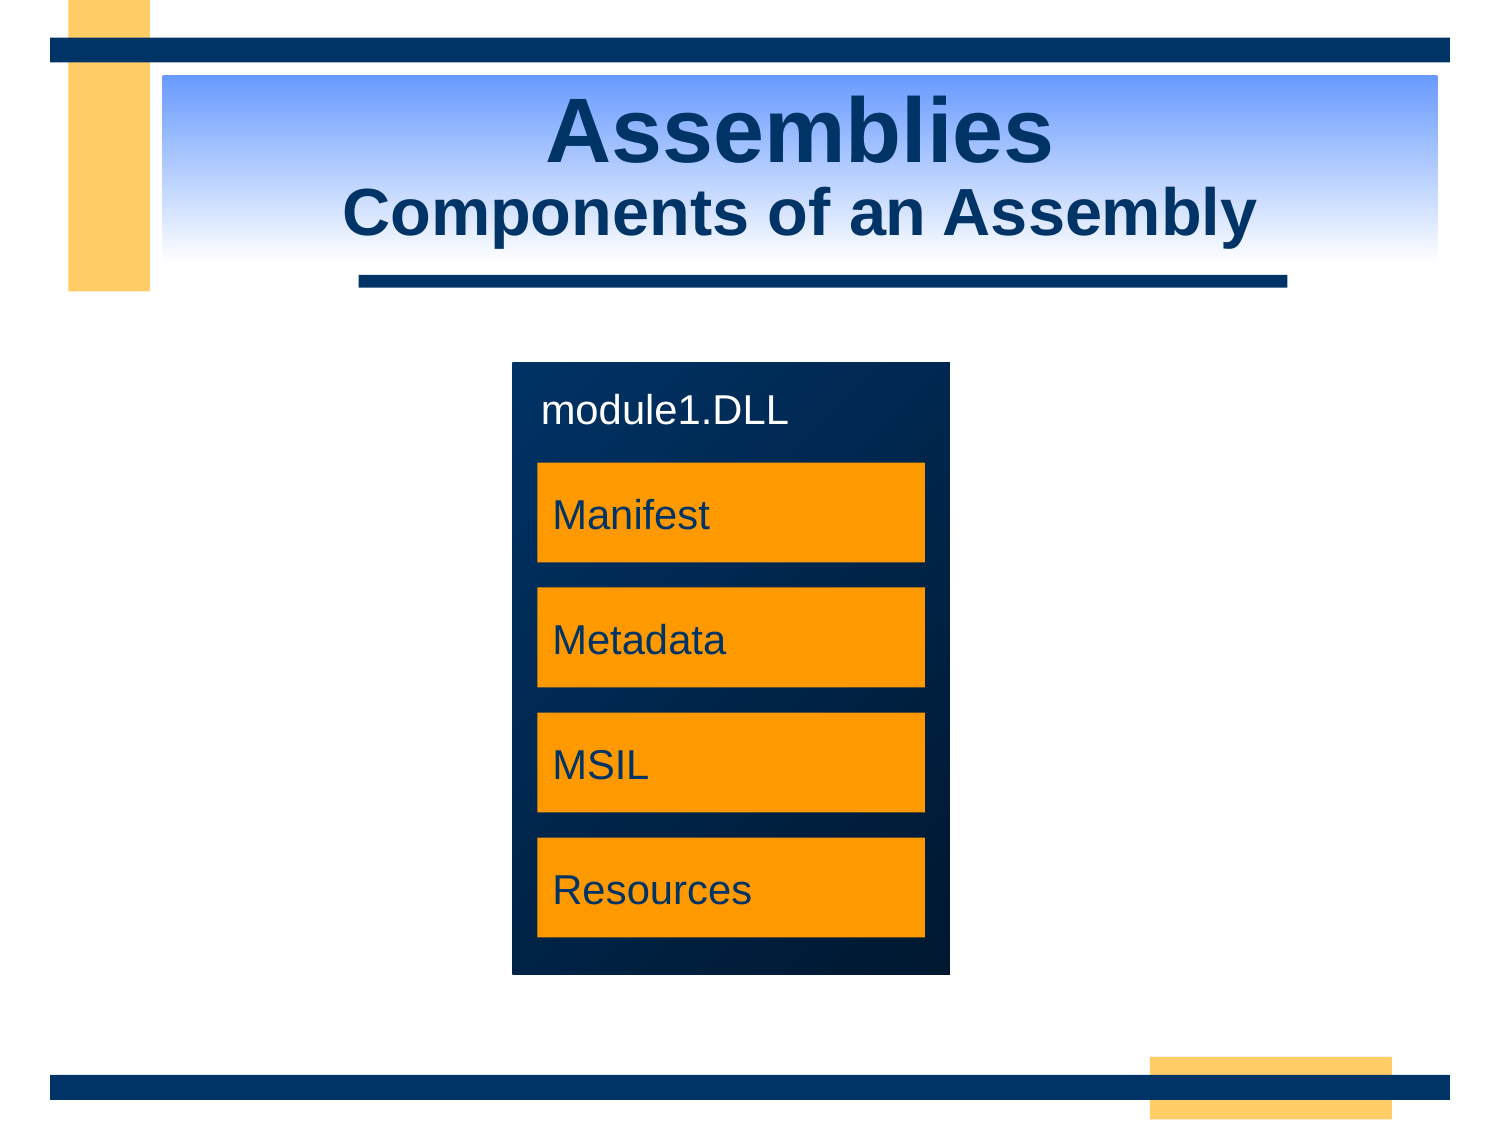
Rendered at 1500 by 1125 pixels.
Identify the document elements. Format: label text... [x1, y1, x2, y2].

text_box Manifest [537, 462, 925, 563]
text_box [512, 362, 950, 975]
title Assemblies Components of an Assembly [162, 74, 1438, 263]
text_box Metadata [537, 587, 925, 688]
text_box module1.DLL [526, 375, 805, 440]
text_box MSIL [537, 712, 925, 813]
text_box Resources [537, 837, 925, 938]
